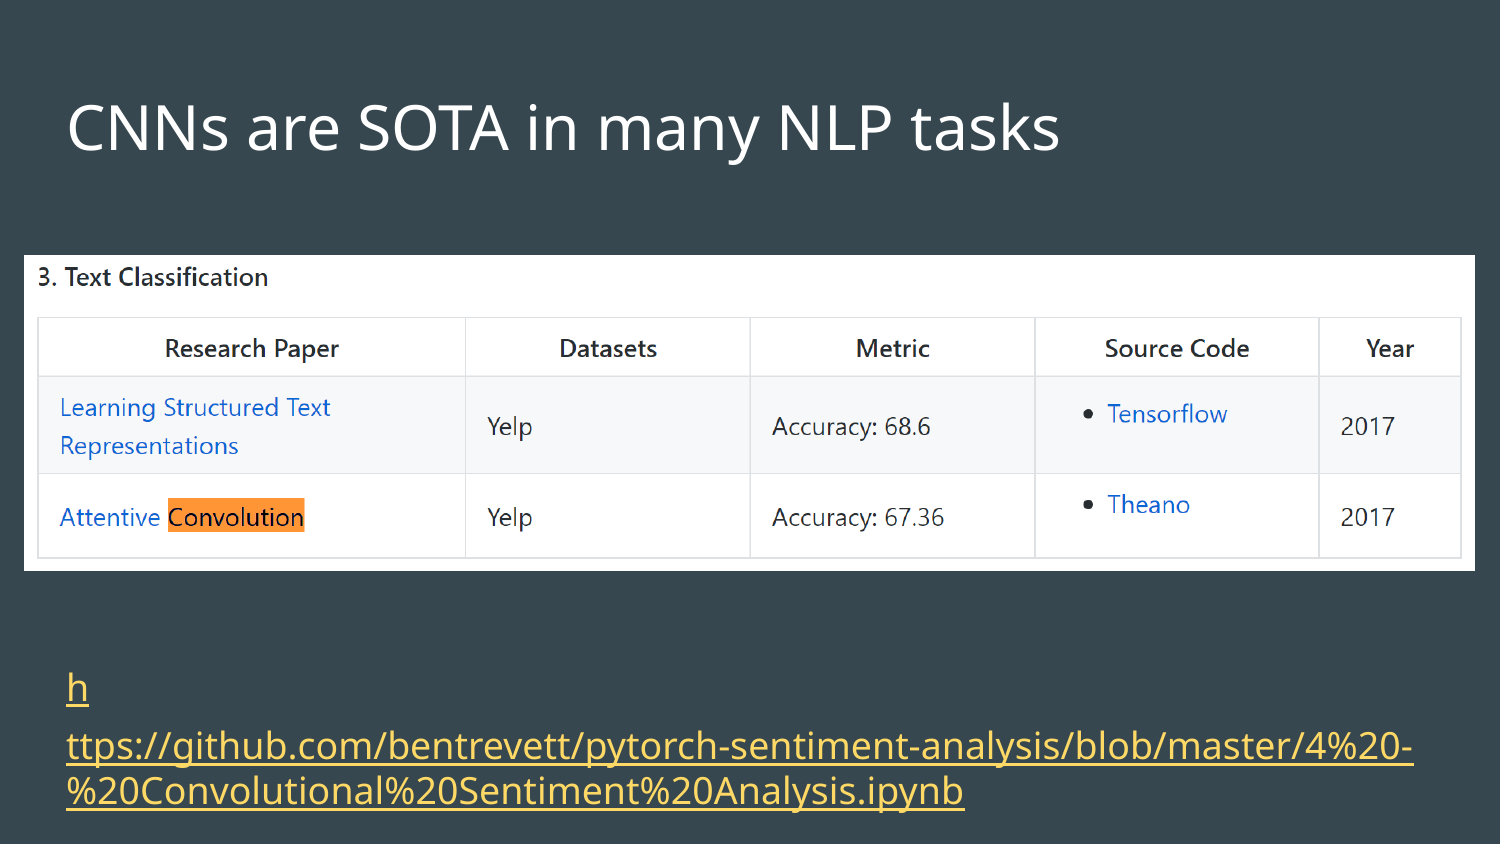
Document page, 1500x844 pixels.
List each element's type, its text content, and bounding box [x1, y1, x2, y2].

list https://github.com/bentrevett/pytorch-sentiment-analysis/blob/master/4%20-%20Convolutional%20Sentiment%20Analysis.ipynb [51, 640, 1449, 750]
title CNNs are SOTA in many NLP tasks [51, 72, 1449, 167]
picture [24, 255, 1476, 571]
